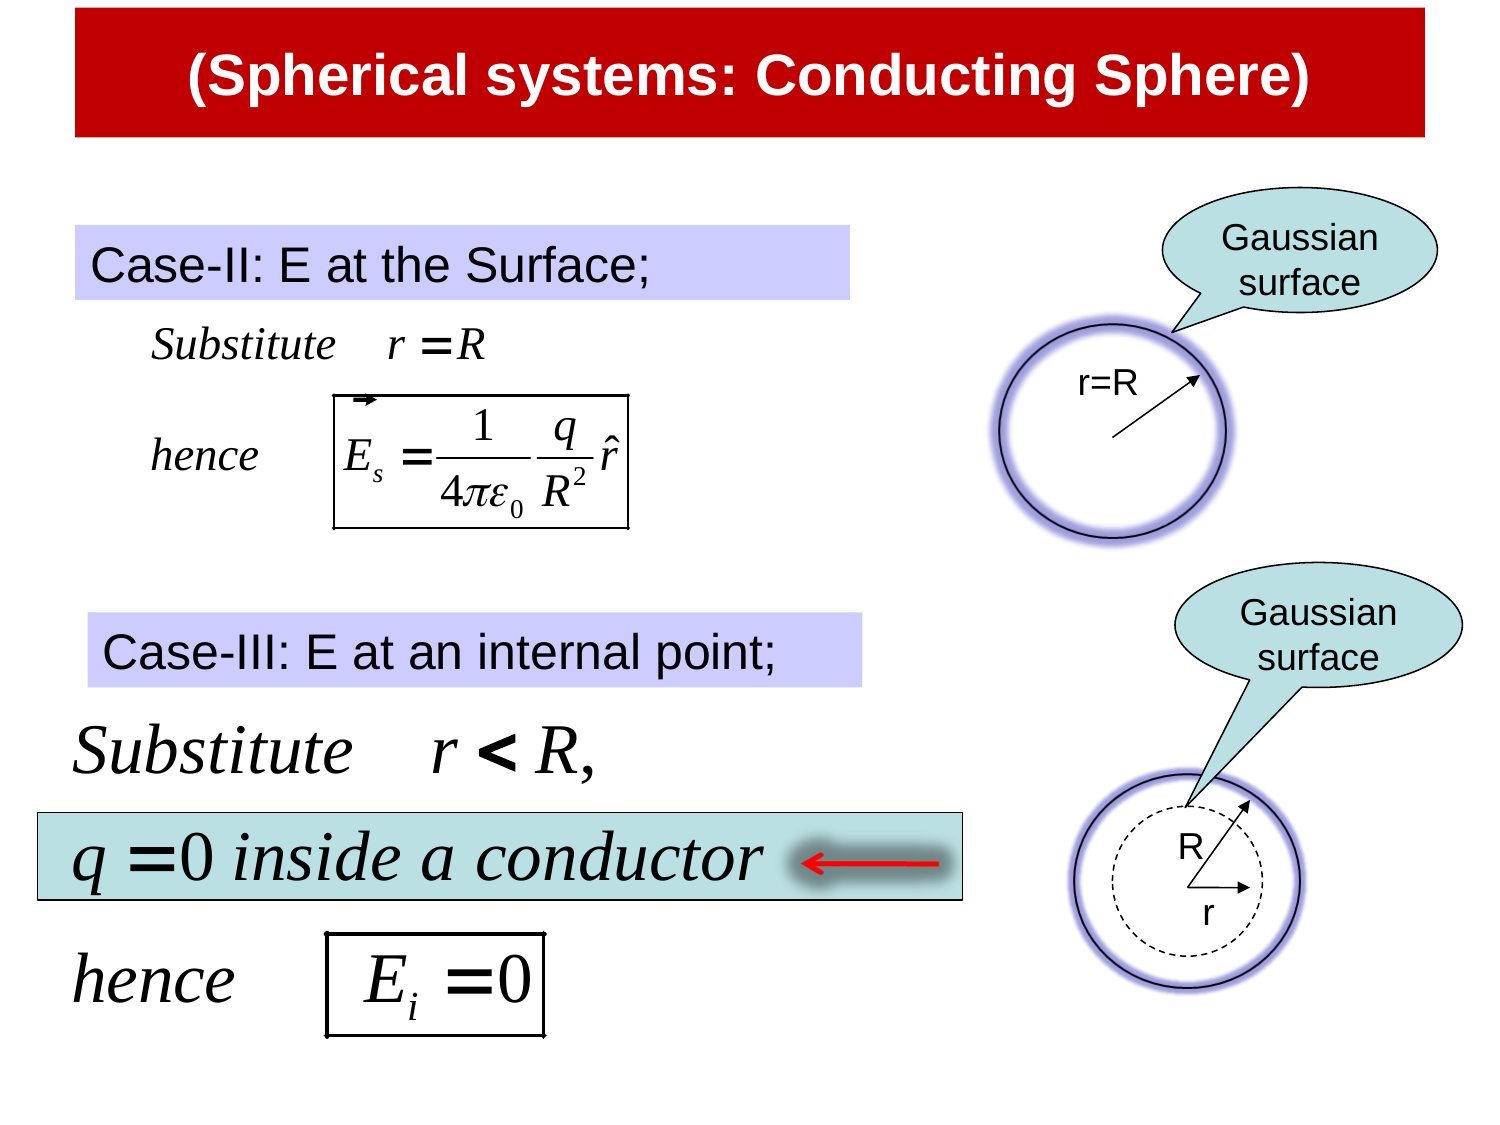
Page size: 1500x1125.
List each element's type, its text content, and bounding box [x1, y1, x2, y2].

picture [62, 712, 978, 1048]
text_box Case-II: E at the Surface; [75, 224, 850, 300]
title (Spherical systems: Conducting Sphere) [75, 7, 1425, 138]
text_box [1074, 562, 1463, 988]
picture [979, 304, 1246, 558]
text_box Case-III: E at an internal point; [87, 612, 863, 688]
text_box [999, 187, 1438, 538]
text_box [37, 812, 62, 900]
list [144, 319, 638, 538]
picture [1060, 760, 1314, 1002]
